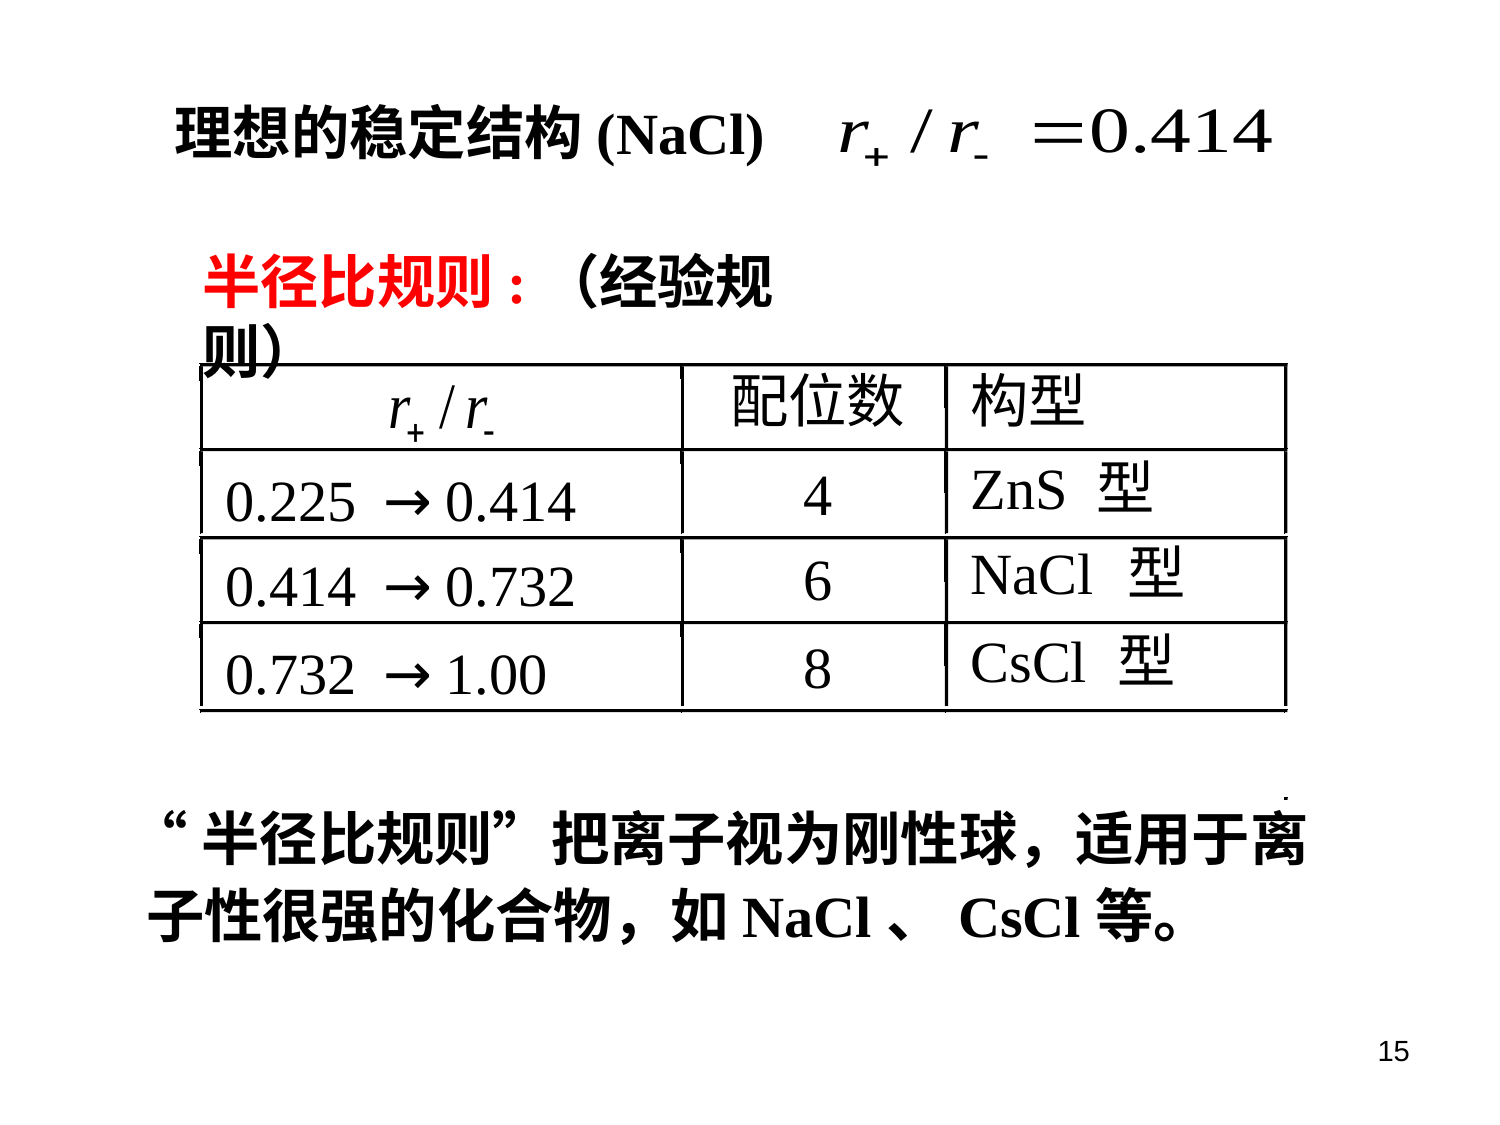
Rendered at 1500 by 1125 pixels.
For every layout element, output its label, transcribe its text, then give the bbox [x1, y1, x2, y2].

text_box 理想的稳定结构(NaCl) [160, 89, 780, 174]
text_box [199, 363, 1288, 801]
slide_number 15 [1074, 1024, 1426, 1103]
text_box 半径比规则:（经验规则） [187, 237, 875, 393]
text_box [824, 87, 1288, 180]
text_box “半径比规则”把离子视为刚性球，适用于离子性很强的化合物，如NaCl、CsCl等。 [74, 787, 1363, 1000]
